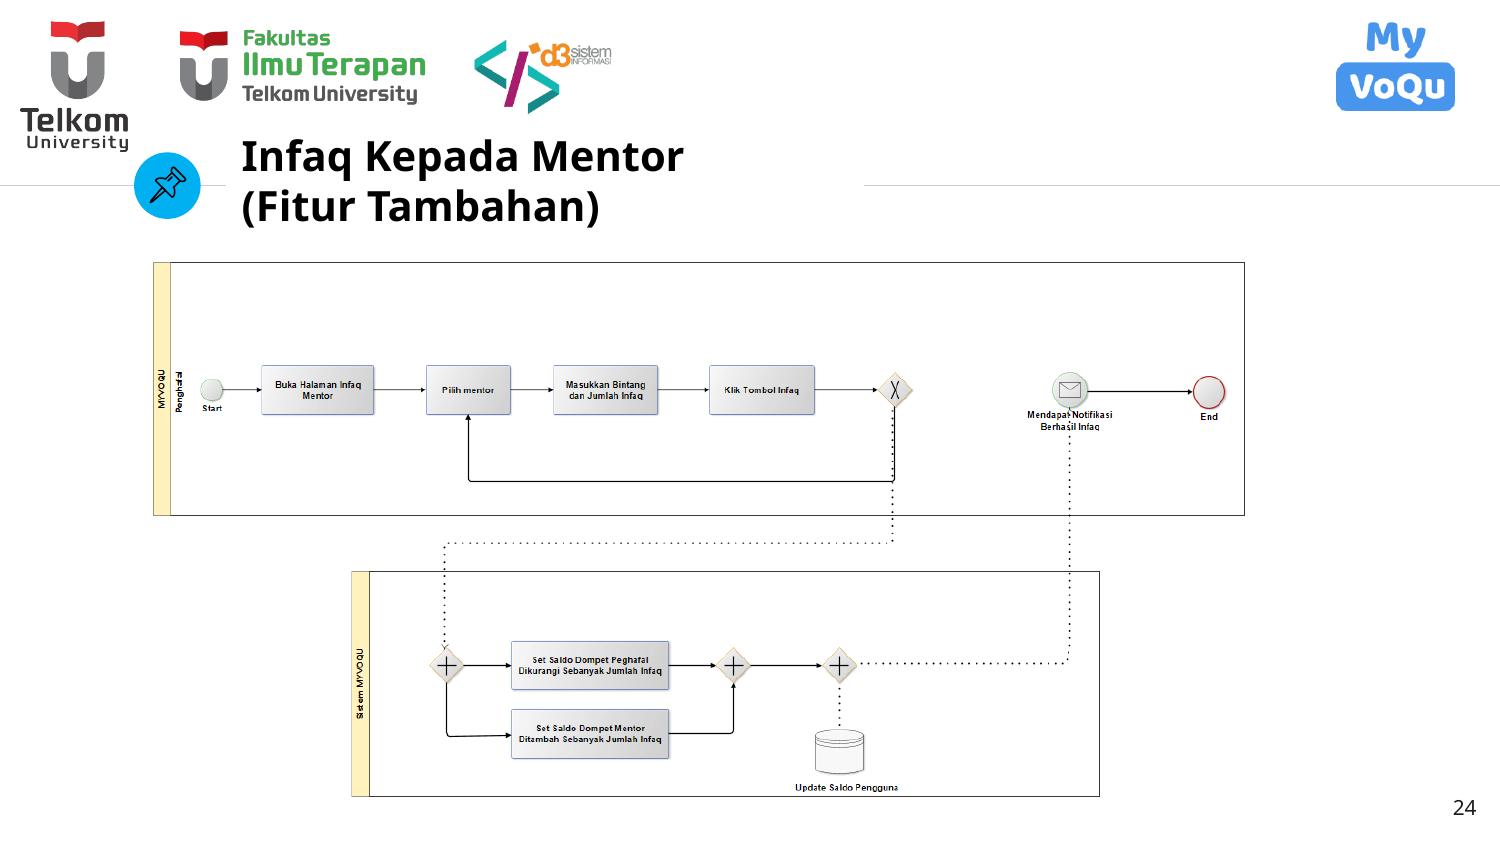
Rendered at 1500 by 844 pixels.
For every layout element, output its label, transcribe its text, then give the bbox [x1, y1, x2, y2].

picture [150, 256, 1251, 801]
title Infaq Kepada Mentor (Fitur Tambahan) [226, 143, 863, 215]
picture [1336, 0, 1455, 111]
slide_number 24 [1401, 779, 1492, 844]
picture [20, 21, 128, 152]
picture [163, 13, 442, 118]
picture [445, 0, 645, 141]
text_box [150, 166, 186, 203]
